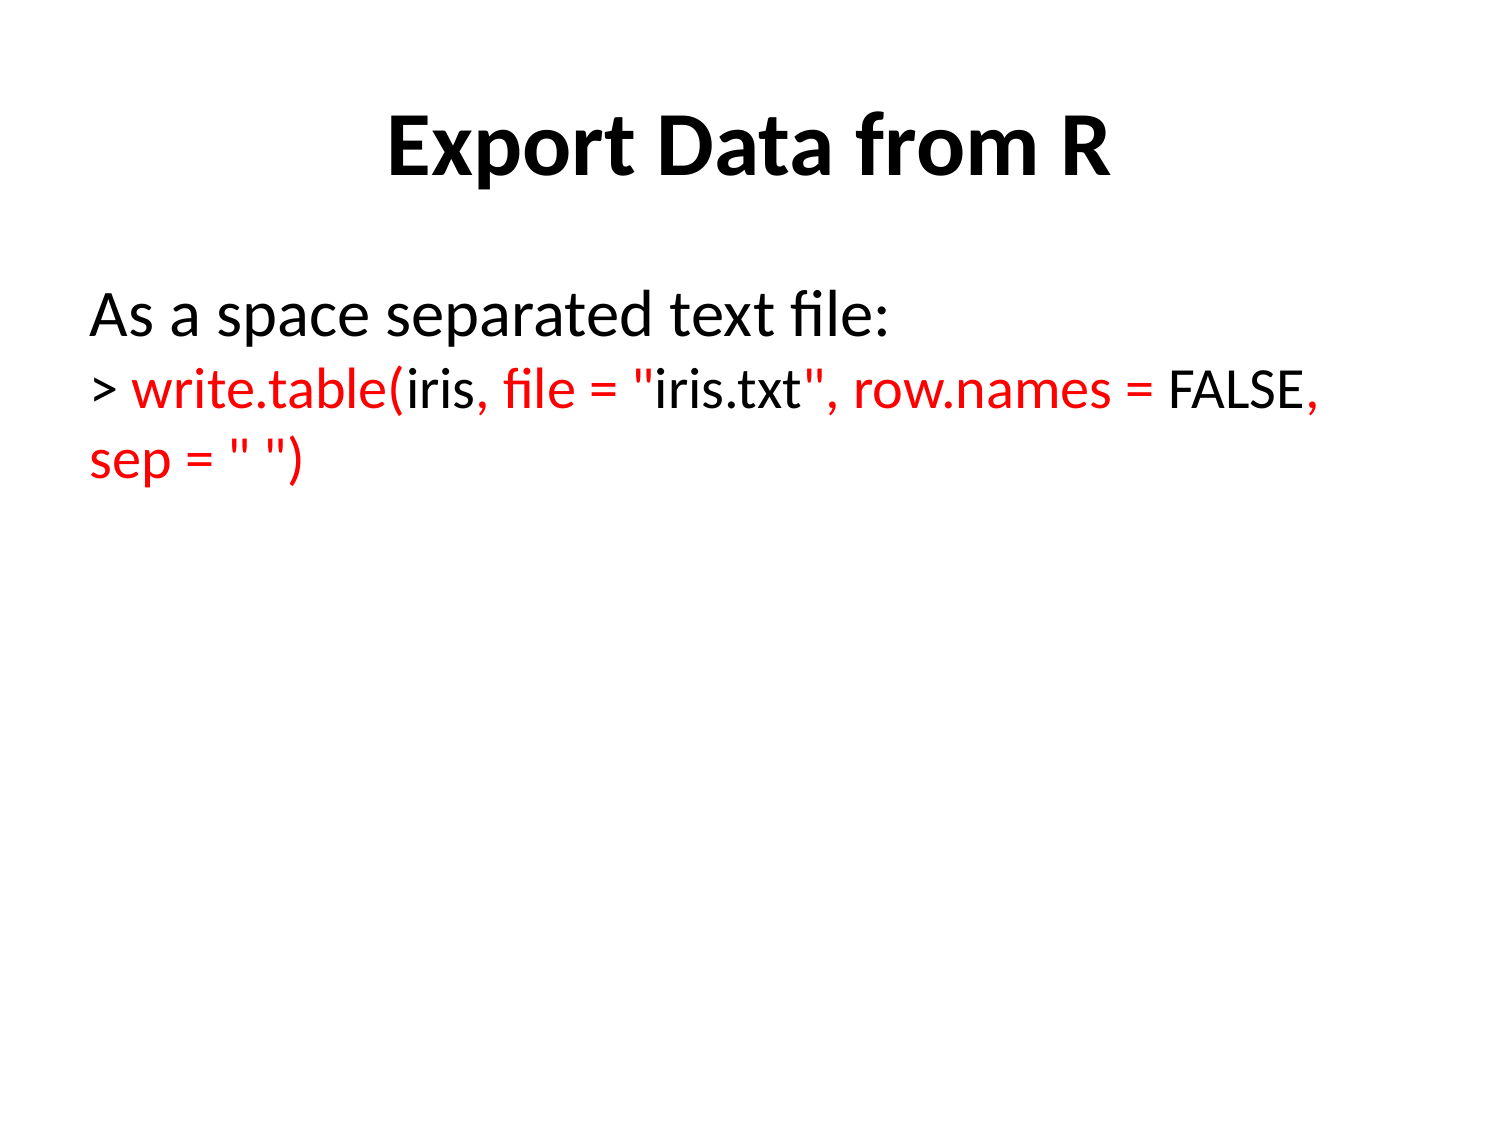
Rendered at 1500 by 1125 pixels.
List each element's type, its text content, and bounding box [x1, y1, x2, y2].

text_box Export Data from R [74, 45, 1425, 233]
text_box As a space separated text file: > write.table(iris, file = "iris.txt", row.names = FALSE, sep = " ") [74, 262, 1425, 1005]
